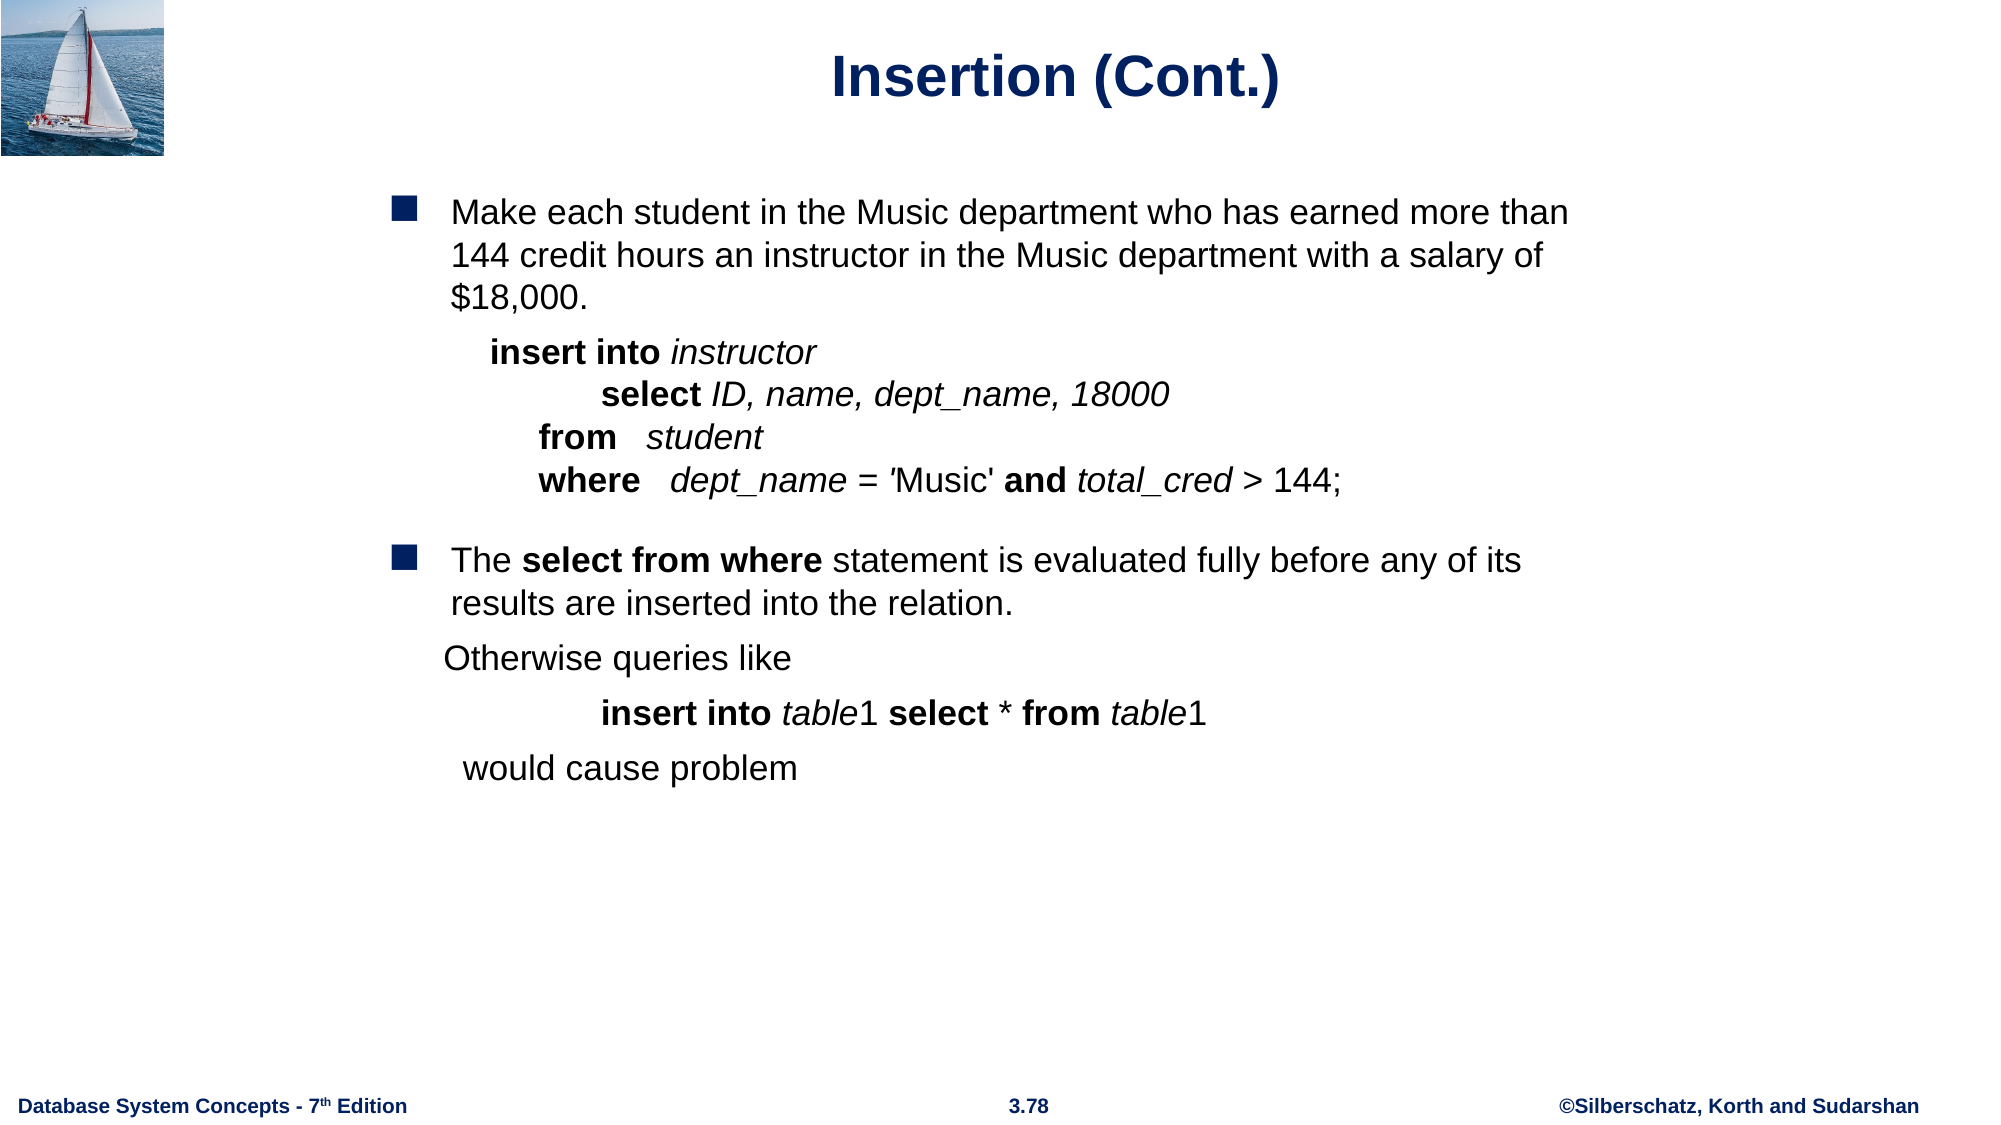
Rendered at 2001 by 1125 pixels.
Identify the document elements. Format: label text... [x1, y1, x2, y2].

list Make each student in the Music department who has earned more than 144 credit hours an instructor in the Music department with a salary of $18,000. insert into instructor select ID, name, dept_name, 18000 from student where dept_name = 'Music' and total_cred > 144; The select from where statement is evaluated fully before any of its results are inserted into the relation. Otherwise queries like insert into table1 select * from table1 would cause problem [379, 181, 1620, 1014]
title Insertion (Cont.) [395, 40, 1718, 116]
picture [1, 0, 164, 156]
